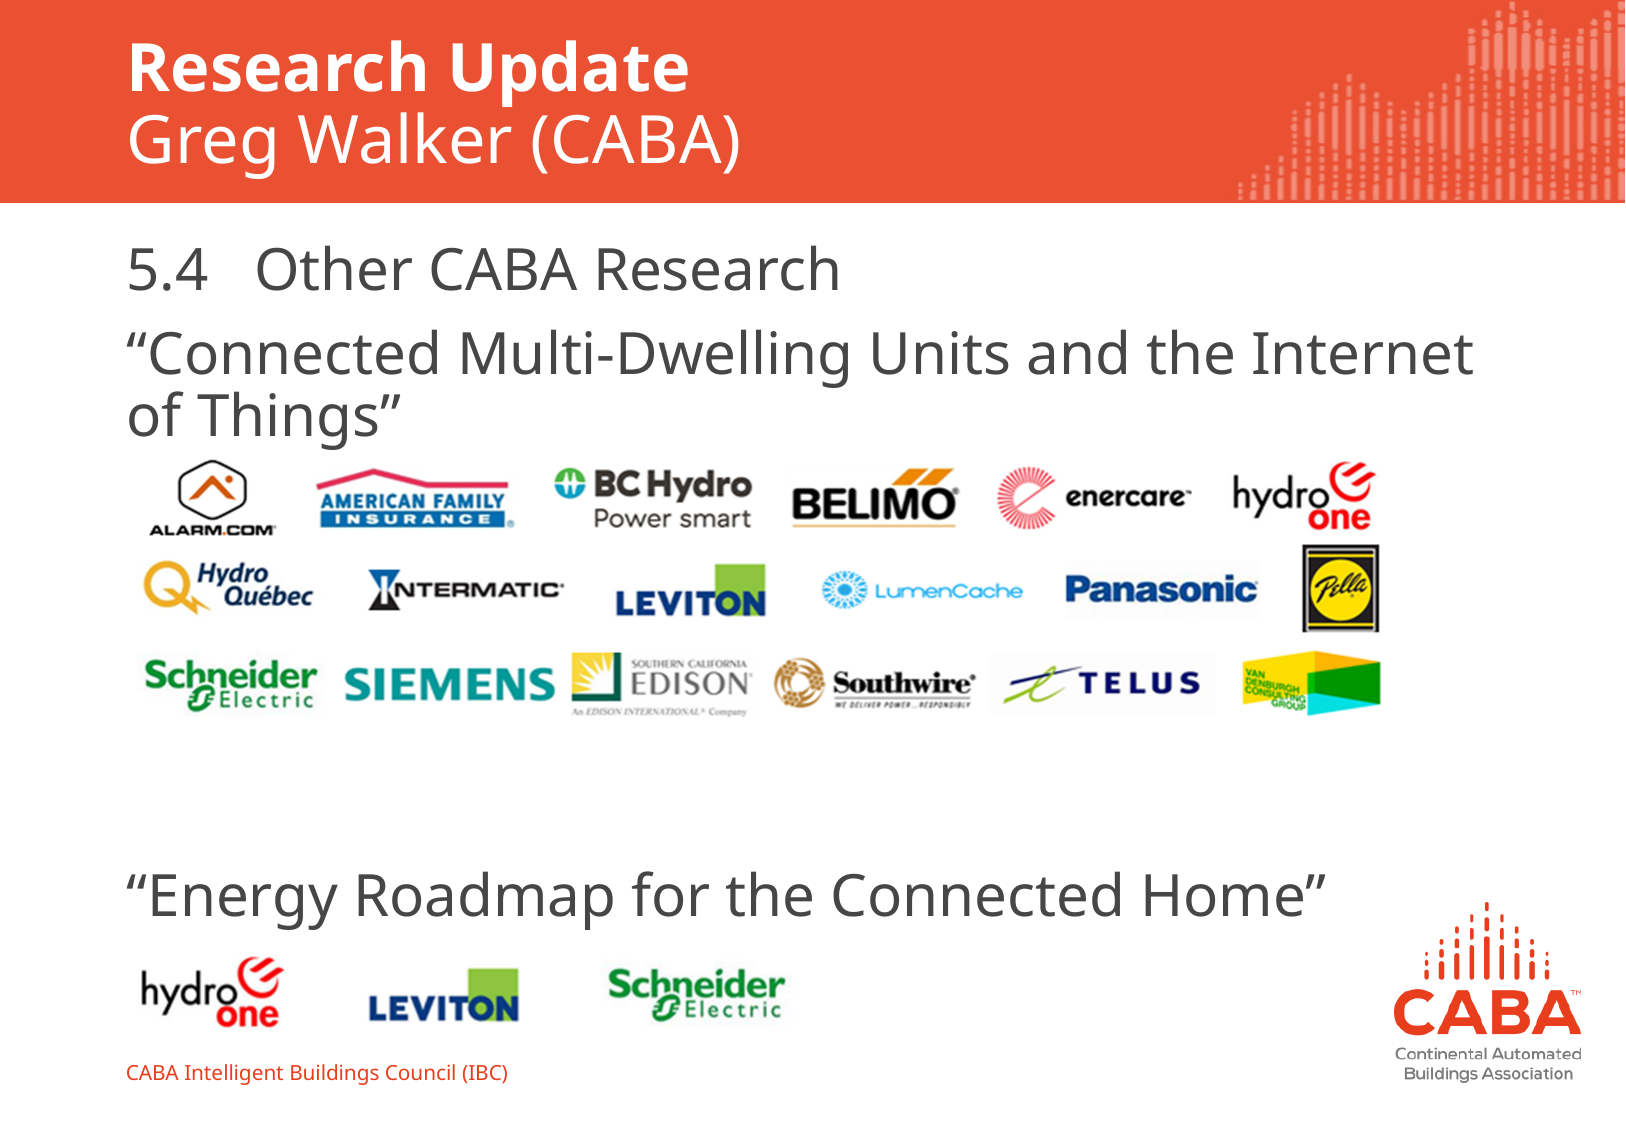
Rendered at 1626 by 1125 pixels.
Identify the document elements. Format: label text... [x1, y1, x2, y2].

list 5.4 Other CABA Research “Connected Multi-Dwelling Units and the Internet of Things” “Energy Roadmap for the Connected Home” [111, 232, 1514, 1043]
title Research Update Greg Walker (CABA) [111, 26, 1548, 113]
picture [0, 0, 1625, 203]
picture [137, 456, 1401, 737]
picture [137, 952, 796, 1037]
picture [1350, 859, 1625, 1125]
